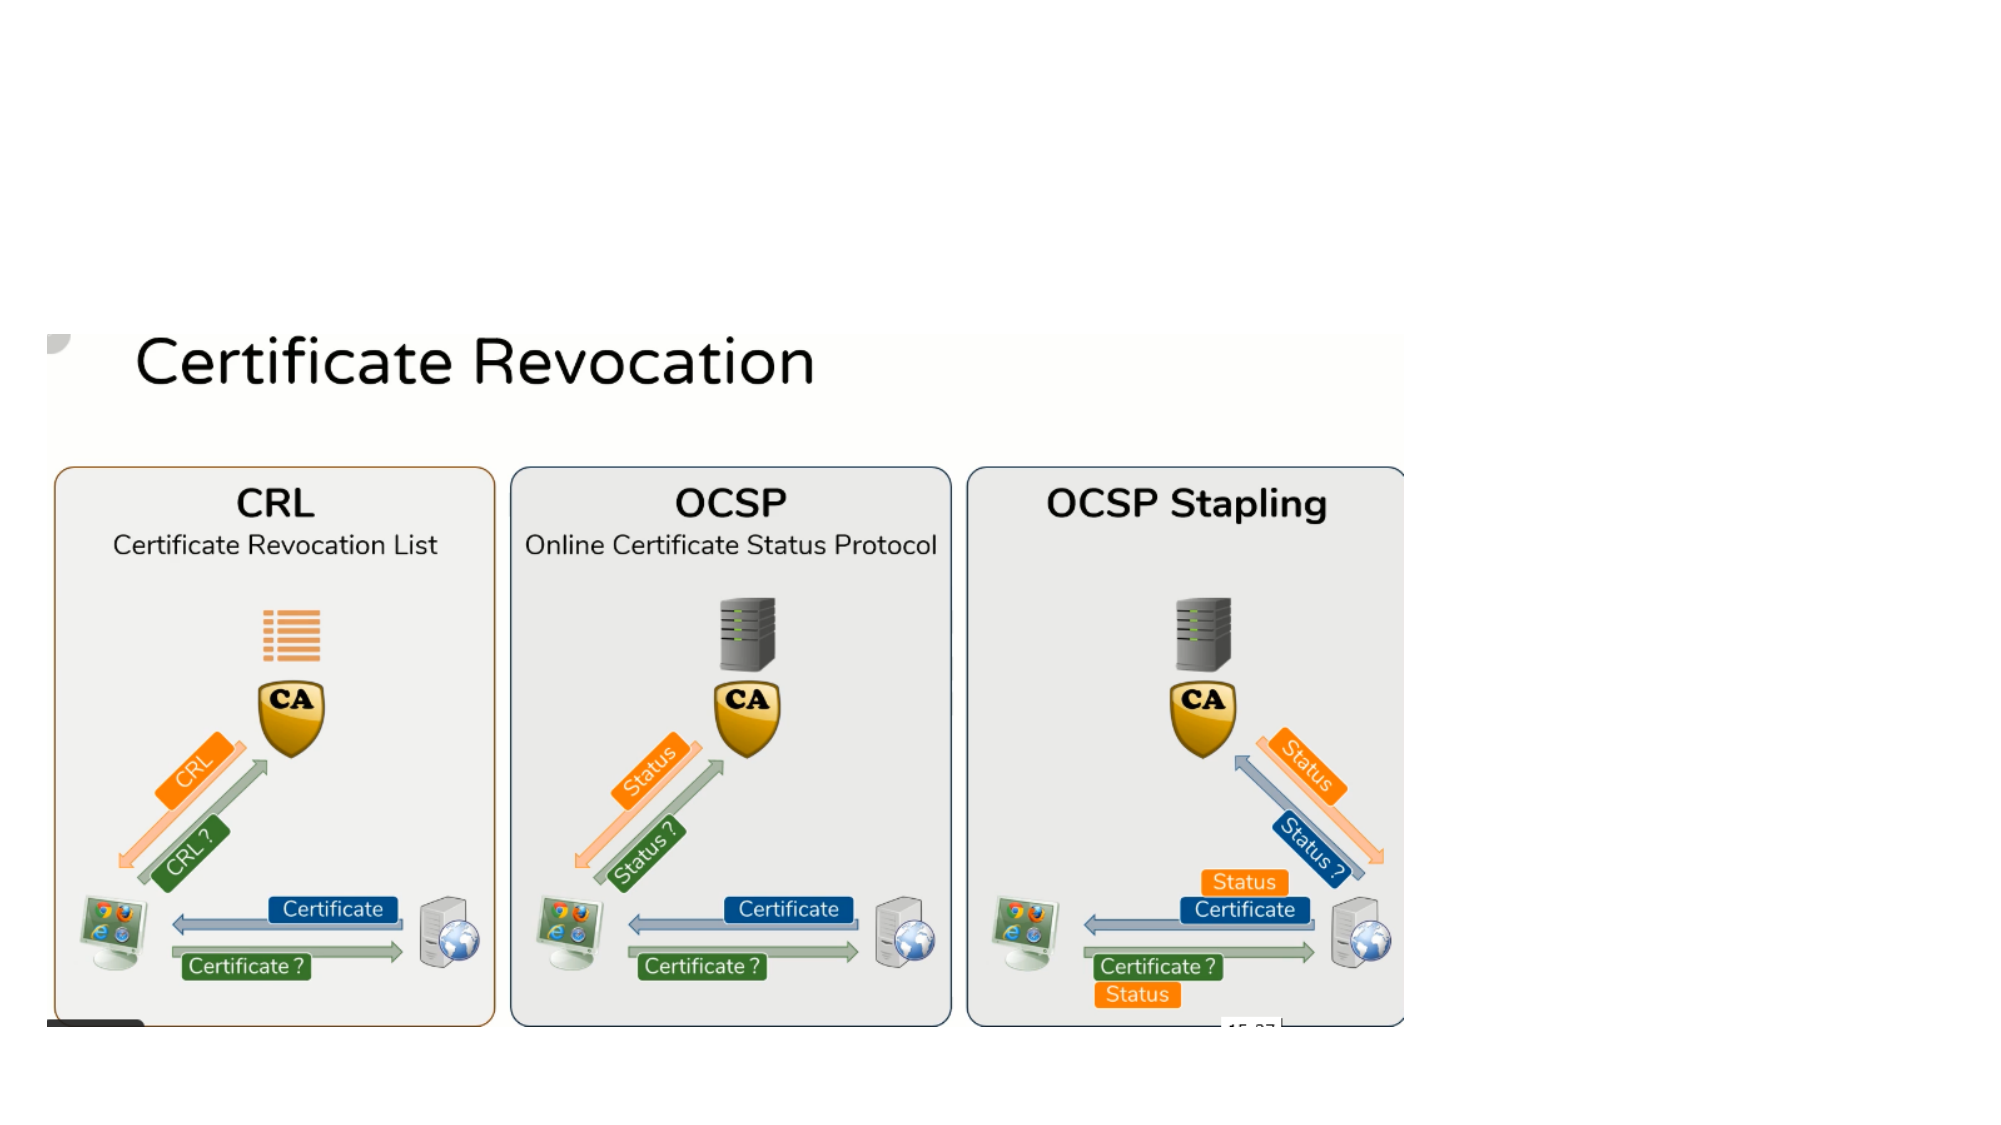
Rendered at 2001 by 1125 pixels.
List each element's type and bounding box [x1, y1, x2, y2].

picture [47, 334, 1404, 1027]
